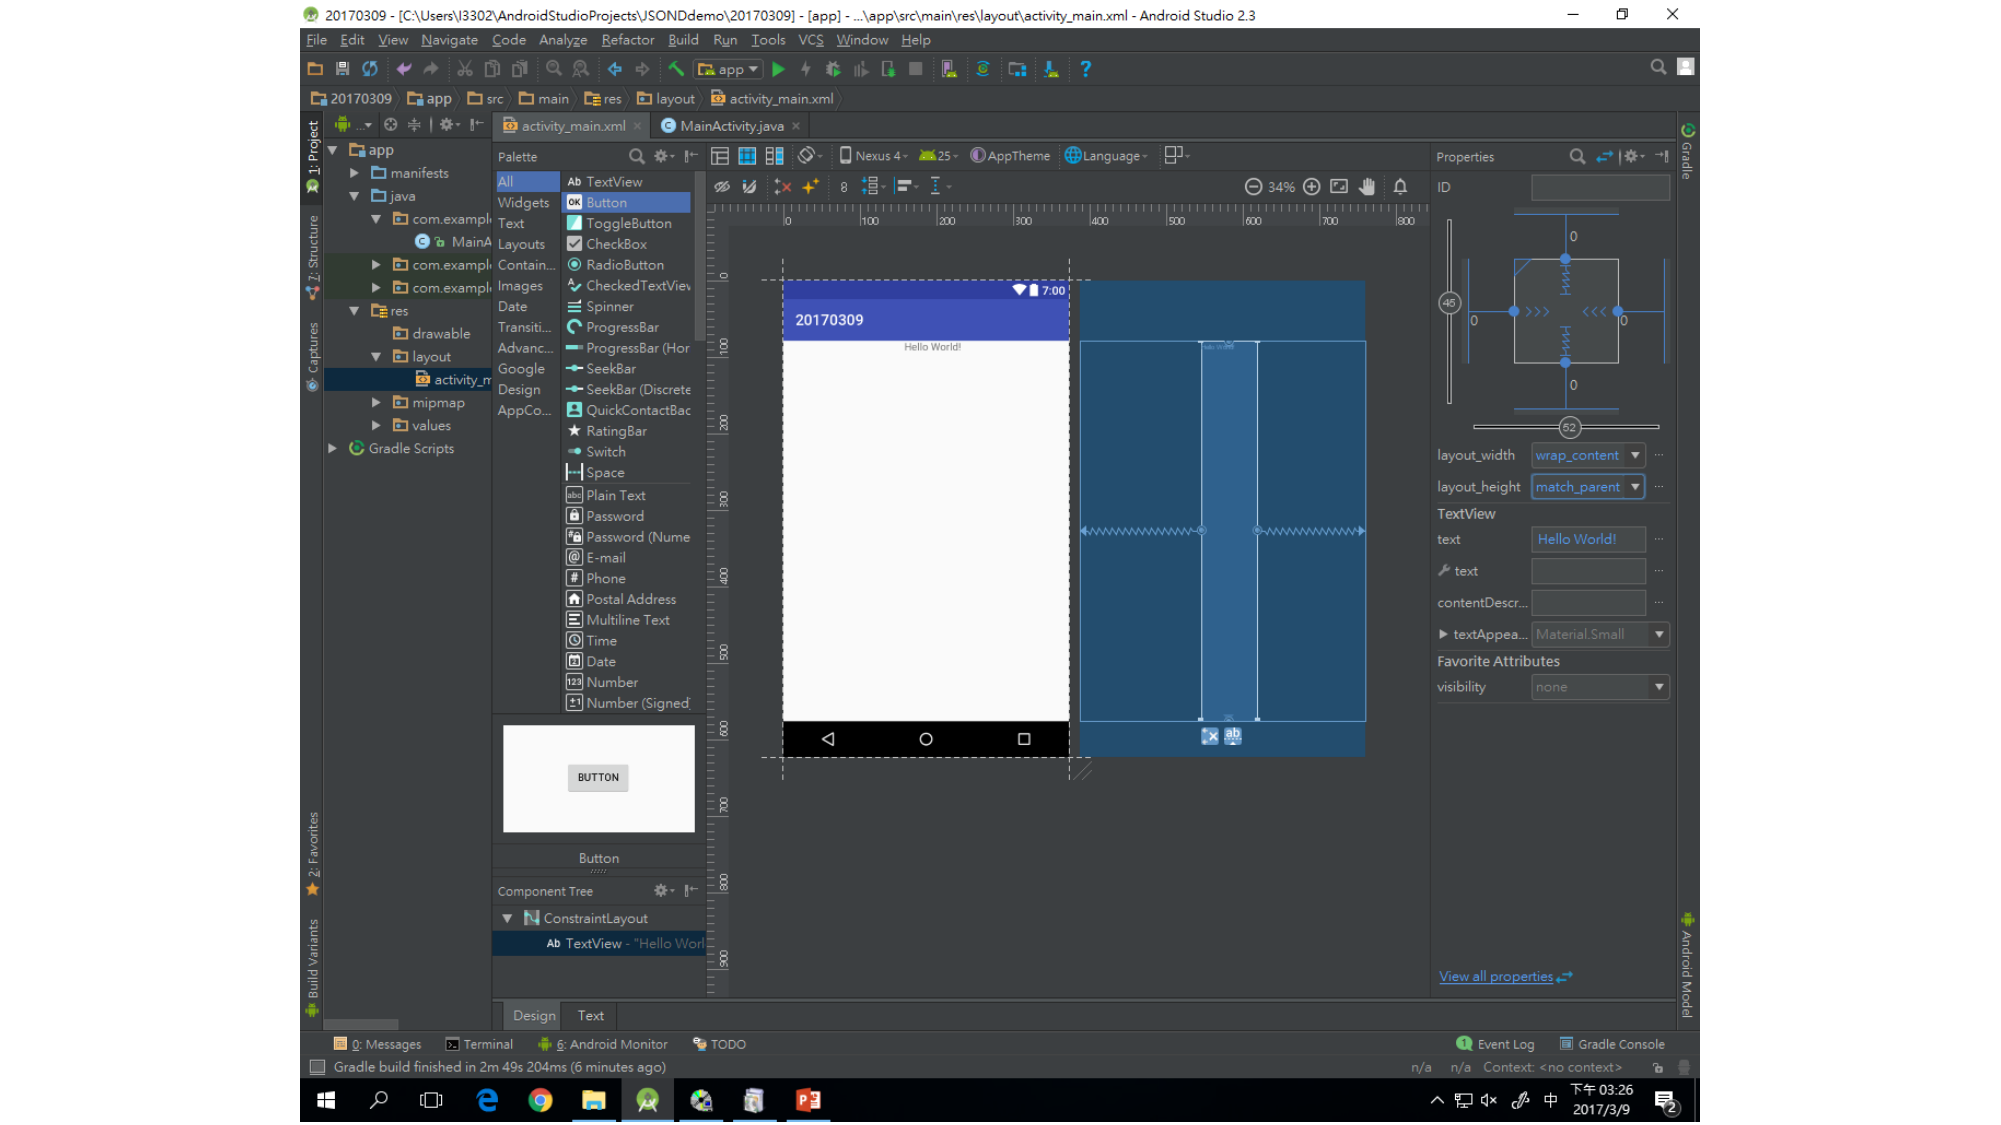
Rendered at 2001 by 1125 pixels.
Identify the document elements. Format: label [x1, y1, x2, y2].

list [300, 3, 1700, 1122]
